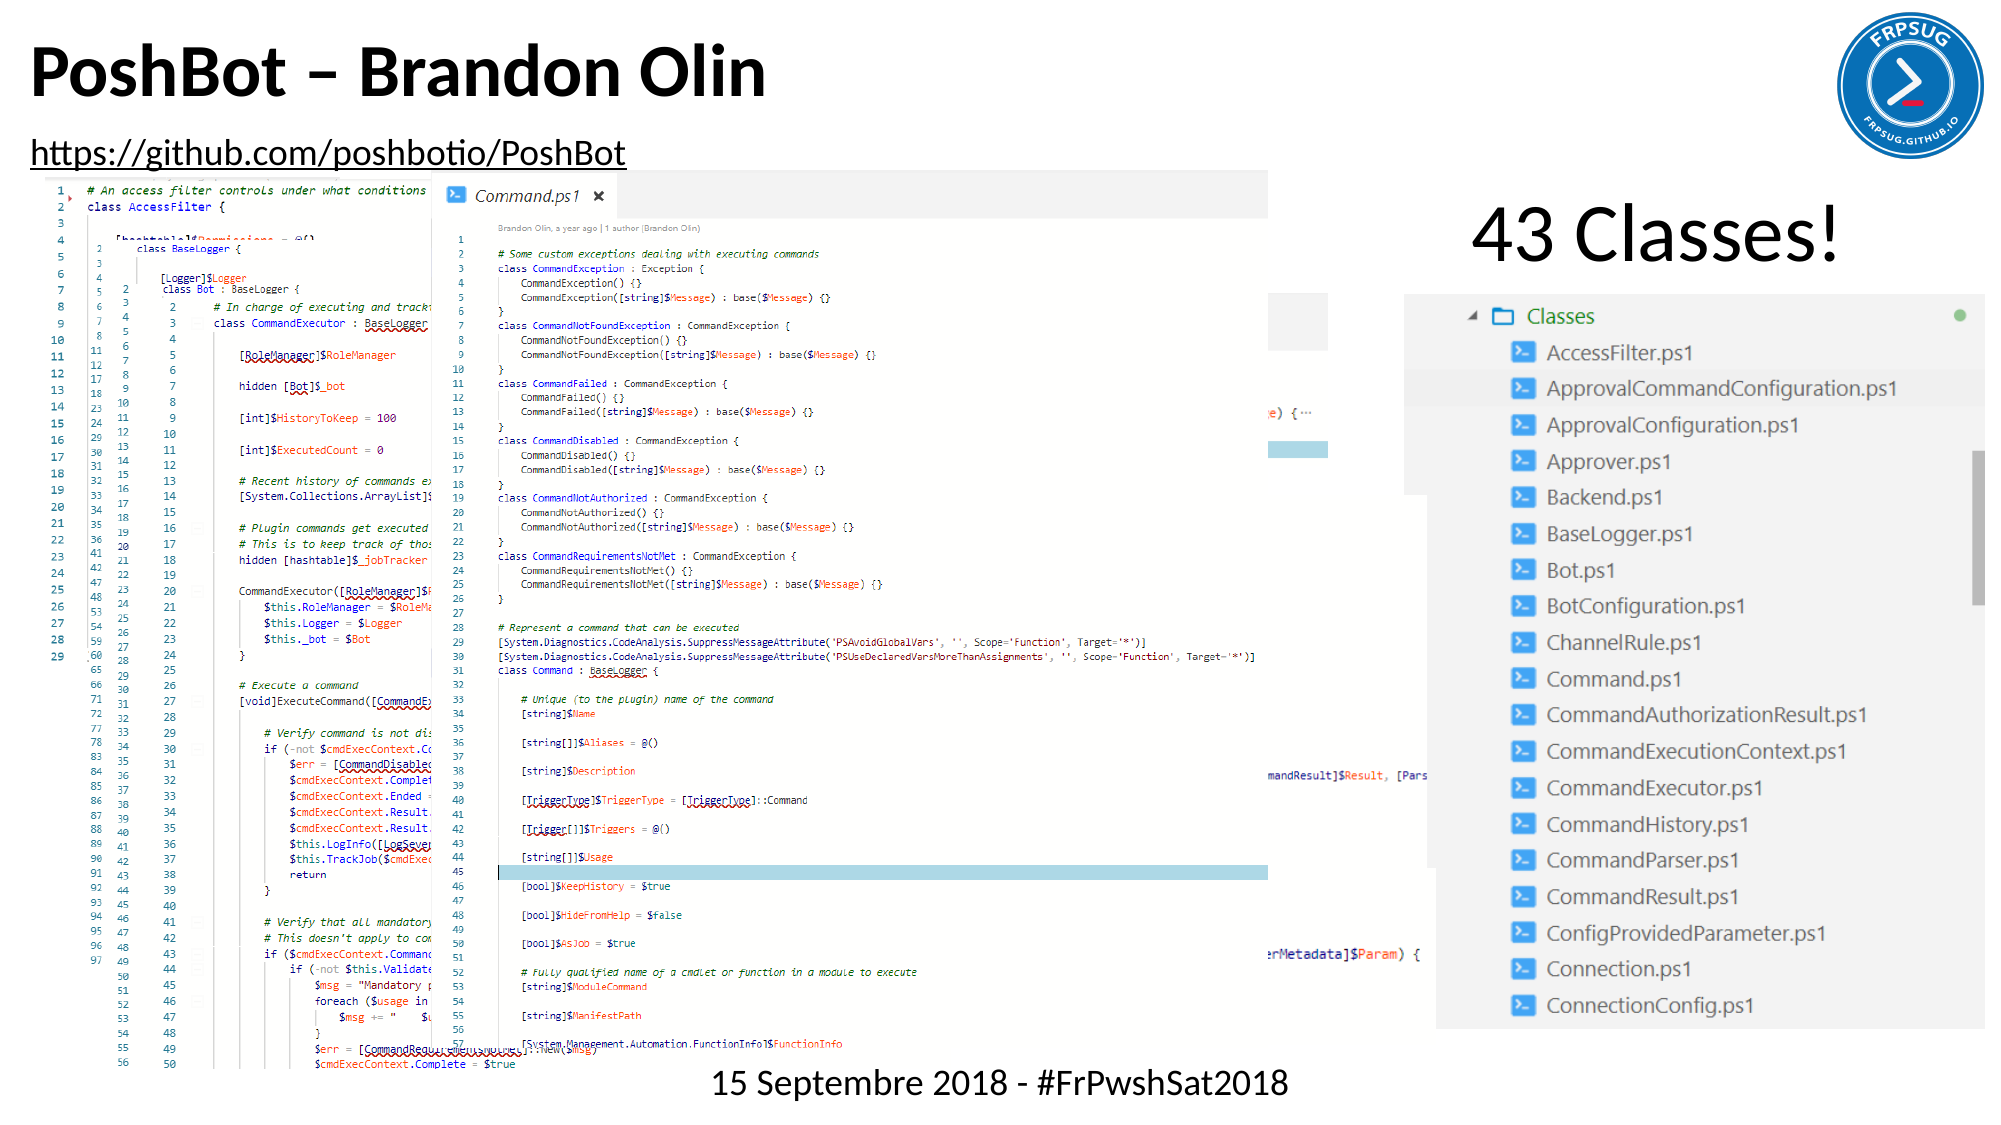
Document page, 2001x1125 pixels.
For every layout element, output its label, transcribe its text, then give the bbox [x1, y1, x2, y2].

text_box 15 Septembre 2018 - #FrPwshSat2018 [0, 1049, 2000, 1125]
picture [45, 170, 1985, 1069]
text_box https://github.com/poshbotio/PoshBot [15, 120, 1719, 181]
text_box PoshBot – Brandon Olin [15, 14, 1719, 120]
text_box 43 Classes! [1435, 170, 1881, 286]
picture [1836, 11, 1985, 160]
